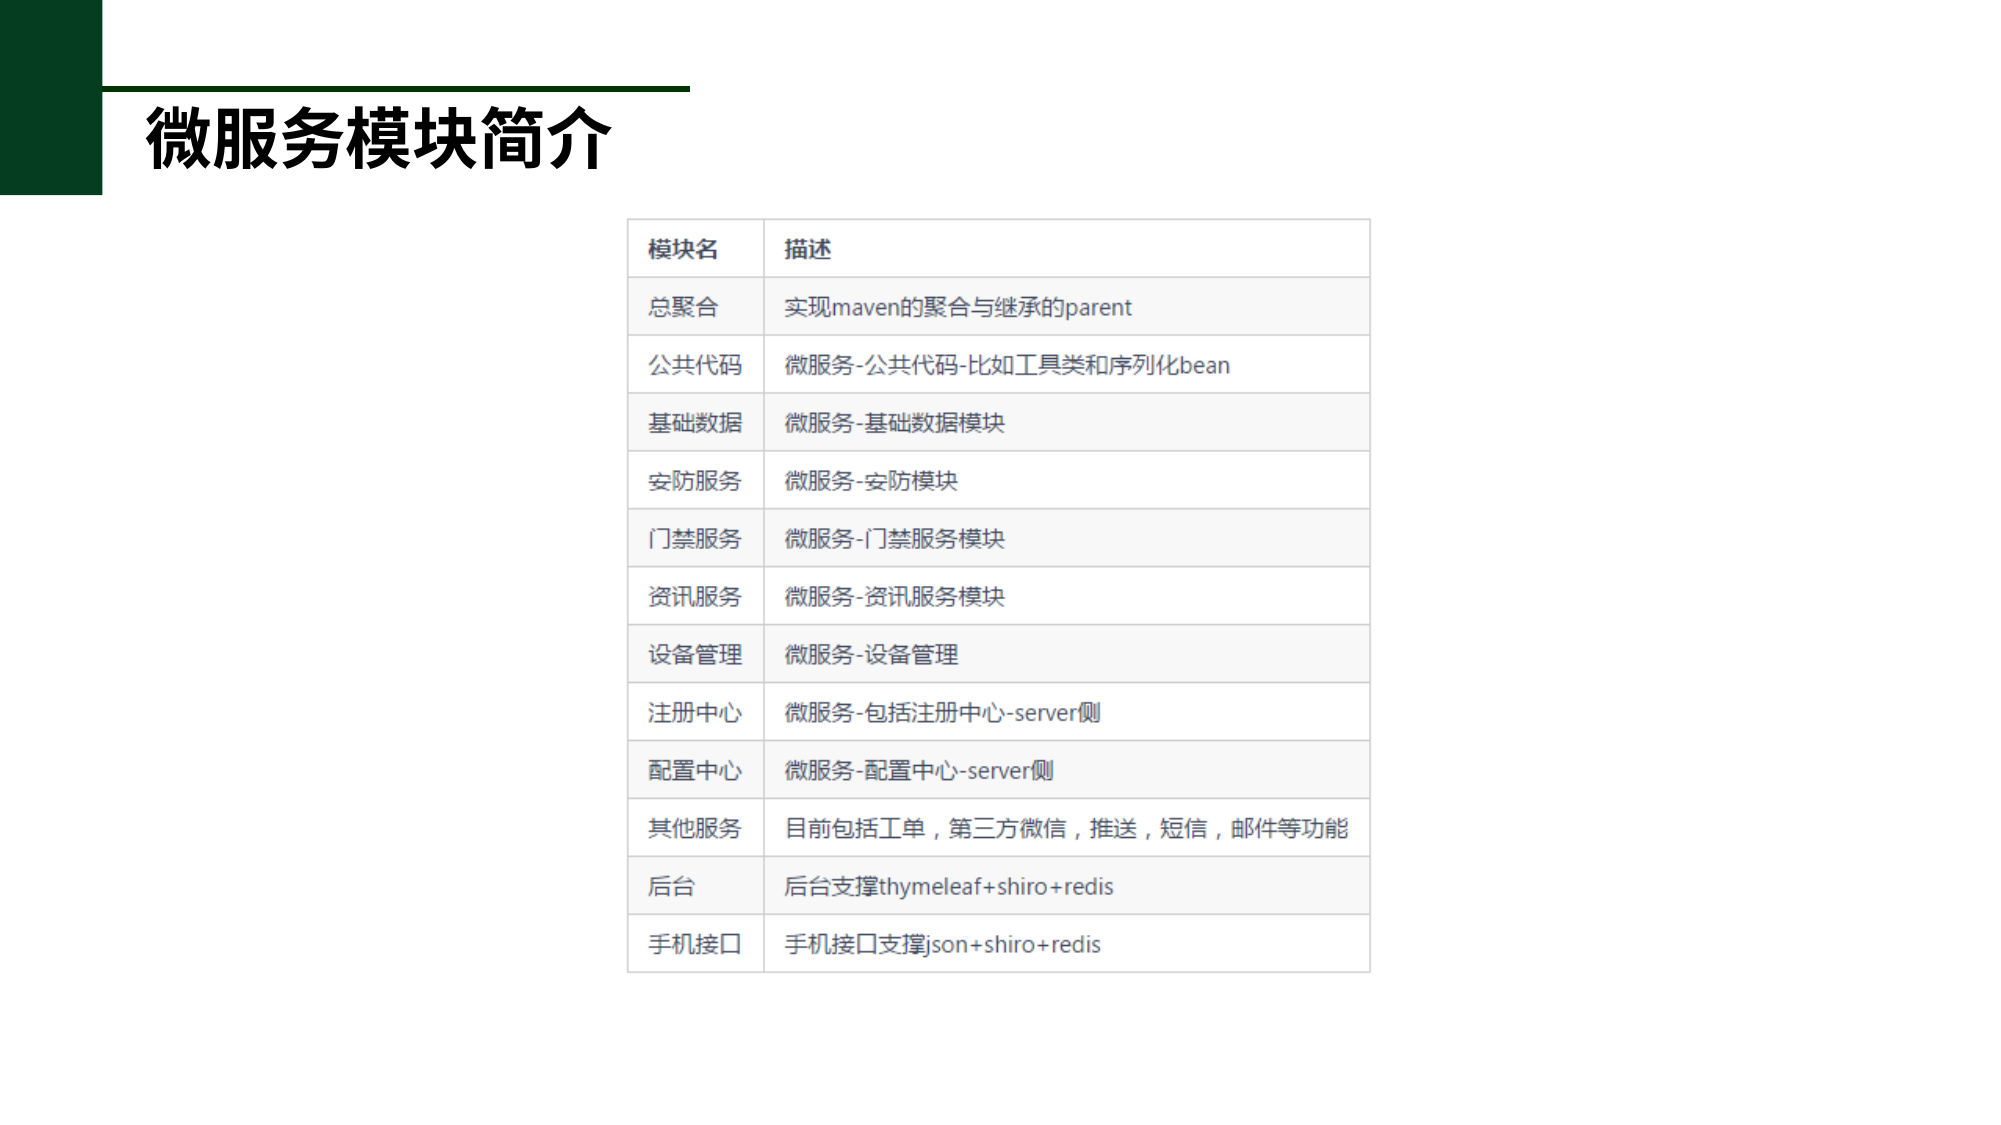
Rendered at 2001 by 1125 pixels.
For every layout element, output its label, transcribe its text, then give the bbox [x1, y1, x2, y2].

text_box 微服务模块简介 [131, 89, 967, 184]
picture [621, 214, 1379, 981]
